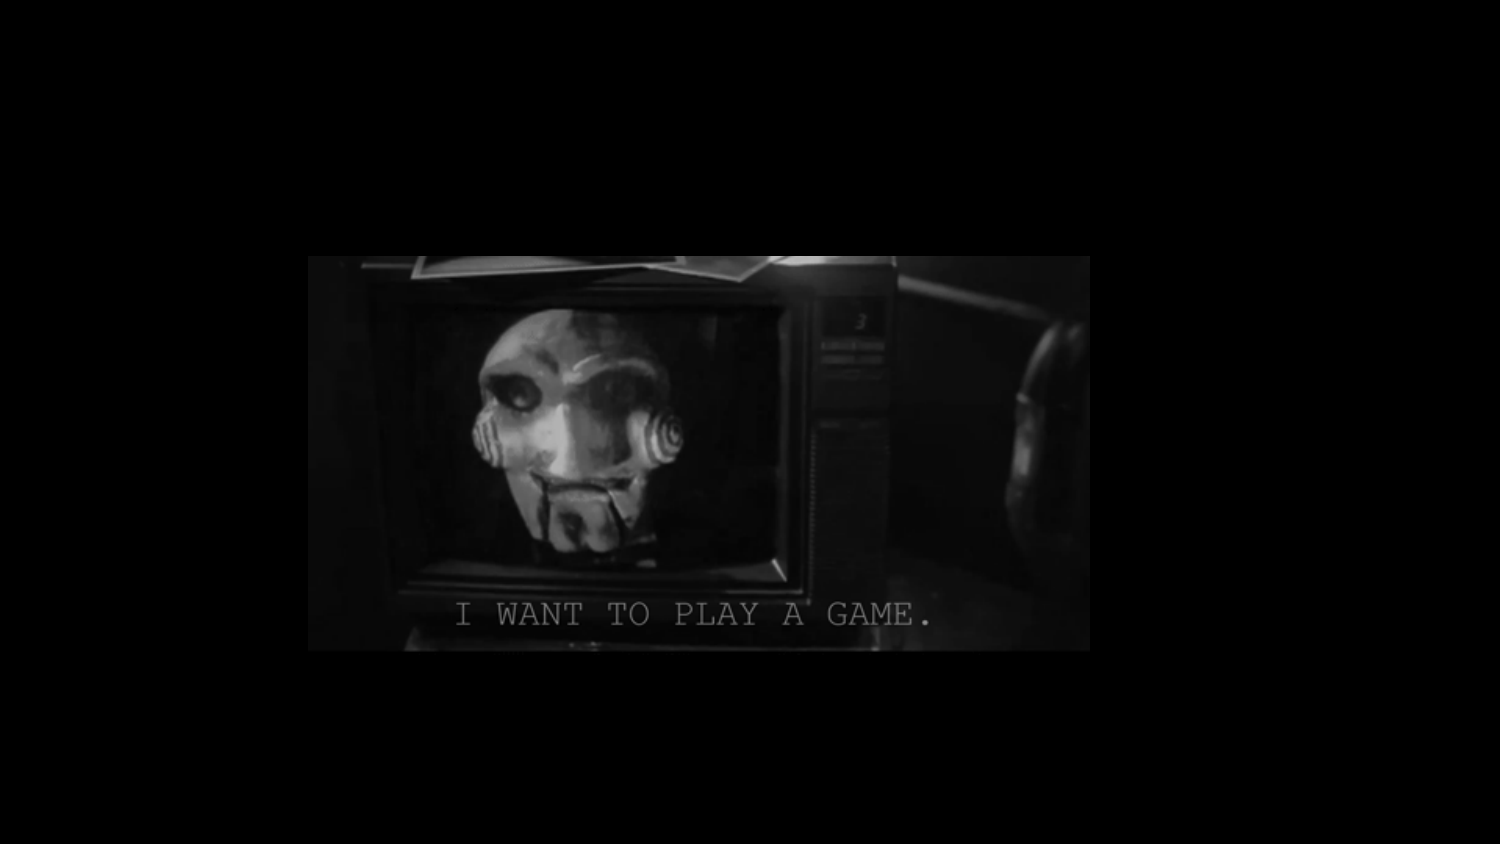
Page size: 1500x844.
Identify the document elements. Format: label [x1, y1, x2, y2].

picture [308, 256, 1090, 656]
